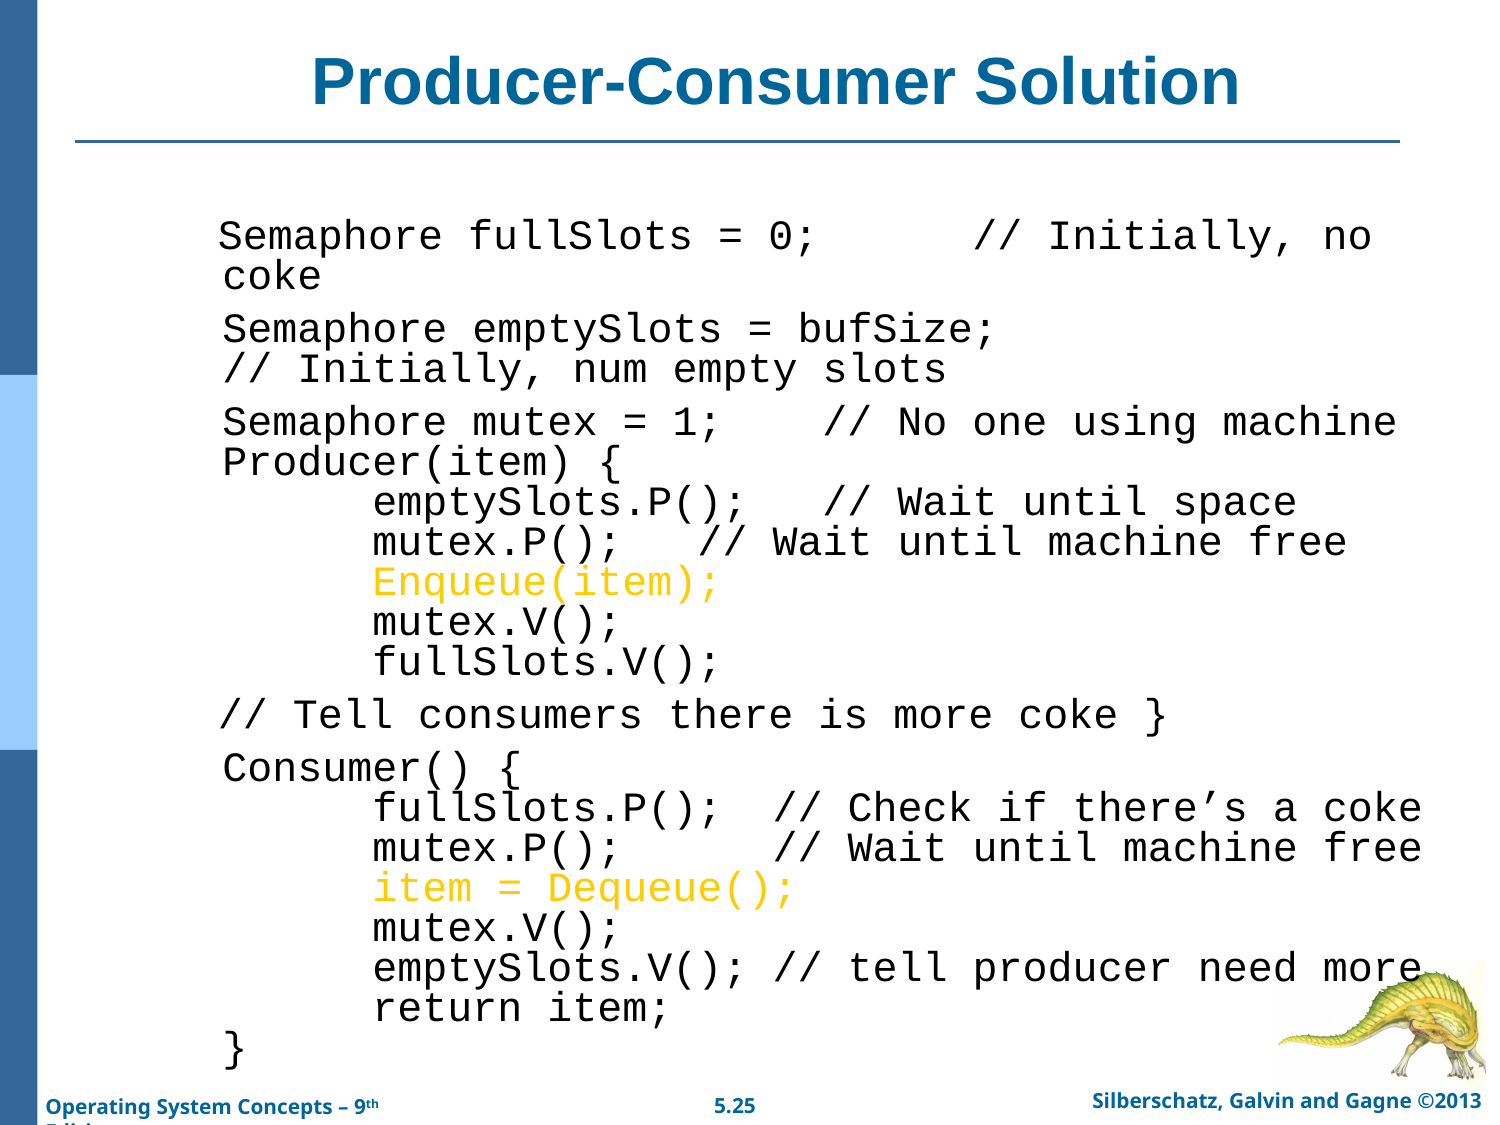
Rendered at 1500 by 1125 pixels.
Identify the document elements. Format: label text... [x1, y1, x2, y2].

picture [1275, 959, 1486, 1090]
title Producer-Consumer Solution [128, 30, 1425, 126]
list Semaphore fullSlots = 0; // Initially, no coke Semaphore emptySlots = bufSize; // Initially, num empty slots Semaphore mutex = 1; // No one using machine Producer(item) { emptySlots.P(); // Wait until space mutex.P(); // Wait until machine free Enqueue(item); mutex.V(); fullSlots.V(); // Tell consumers there is more coke } Consumer() { fullSlots.P(); // Check if there’s a coke mutex.P(); // Wait until machine free item = Dequeue(); mutex.V(); emptySlots.V(); // tell producer need more return item; } [132, 202, 1483, 946]
